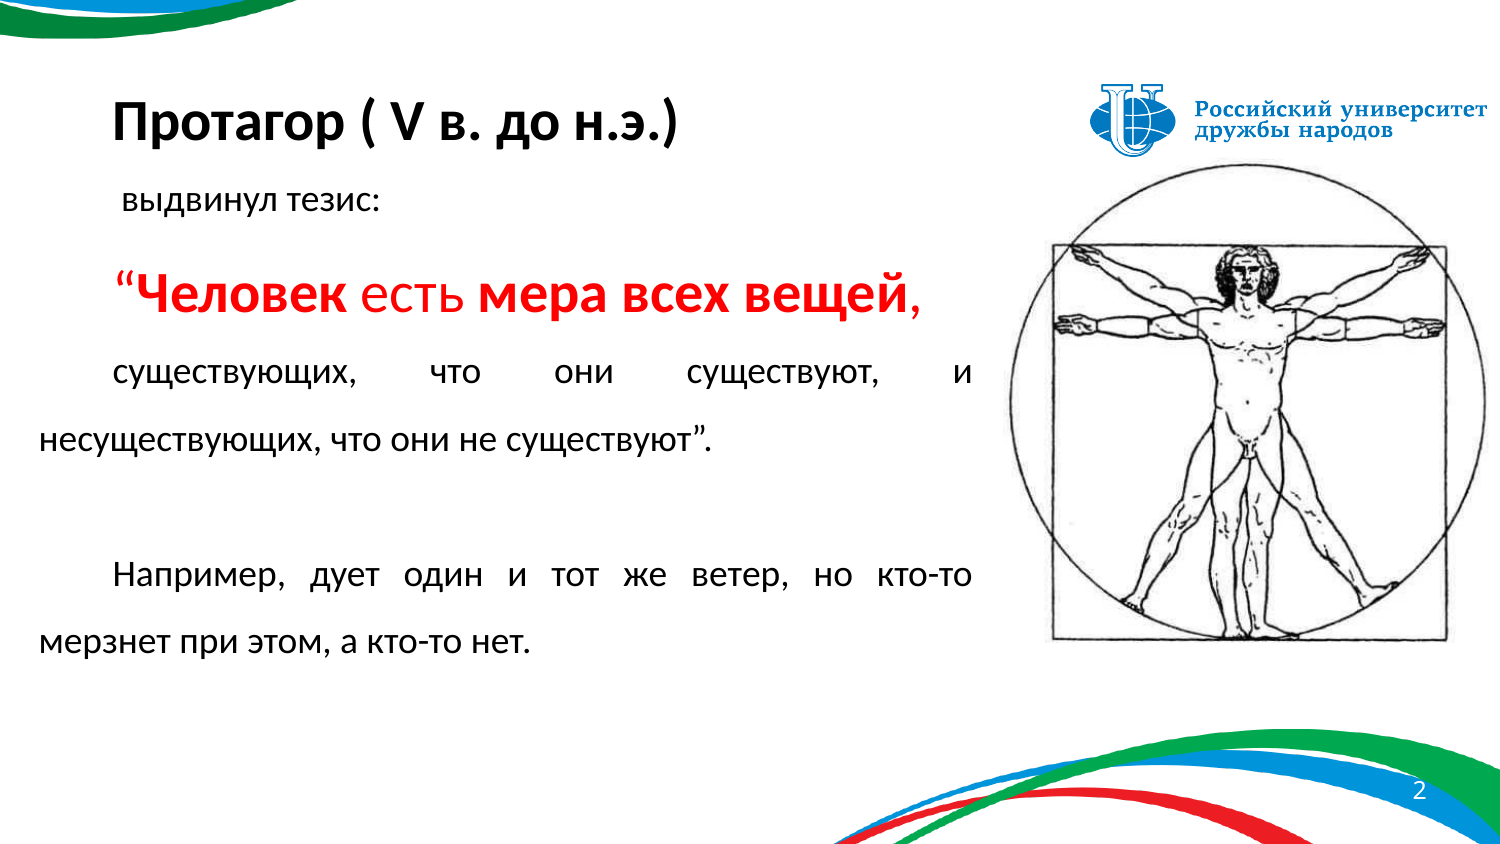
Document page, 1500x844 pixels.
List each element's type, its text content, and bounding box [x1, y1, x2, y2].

title [45, 233, 1359, 791]
picture [839, 791, 1476, 844]
picture [0, 0, 1500, 844]
text_box Протагор ( V в. до н.э.) выдвинул тезис: “Человек есть мера всех вещей, существующих, что они существуют, и несуществующих, что они не существуют”. Например, дует один и тот же ветер, но кто-то мерзнет при этом, а кто-то нет. [23, 39, 989, 669]
slide_number 2 [1397, 769, 1440, 815]
